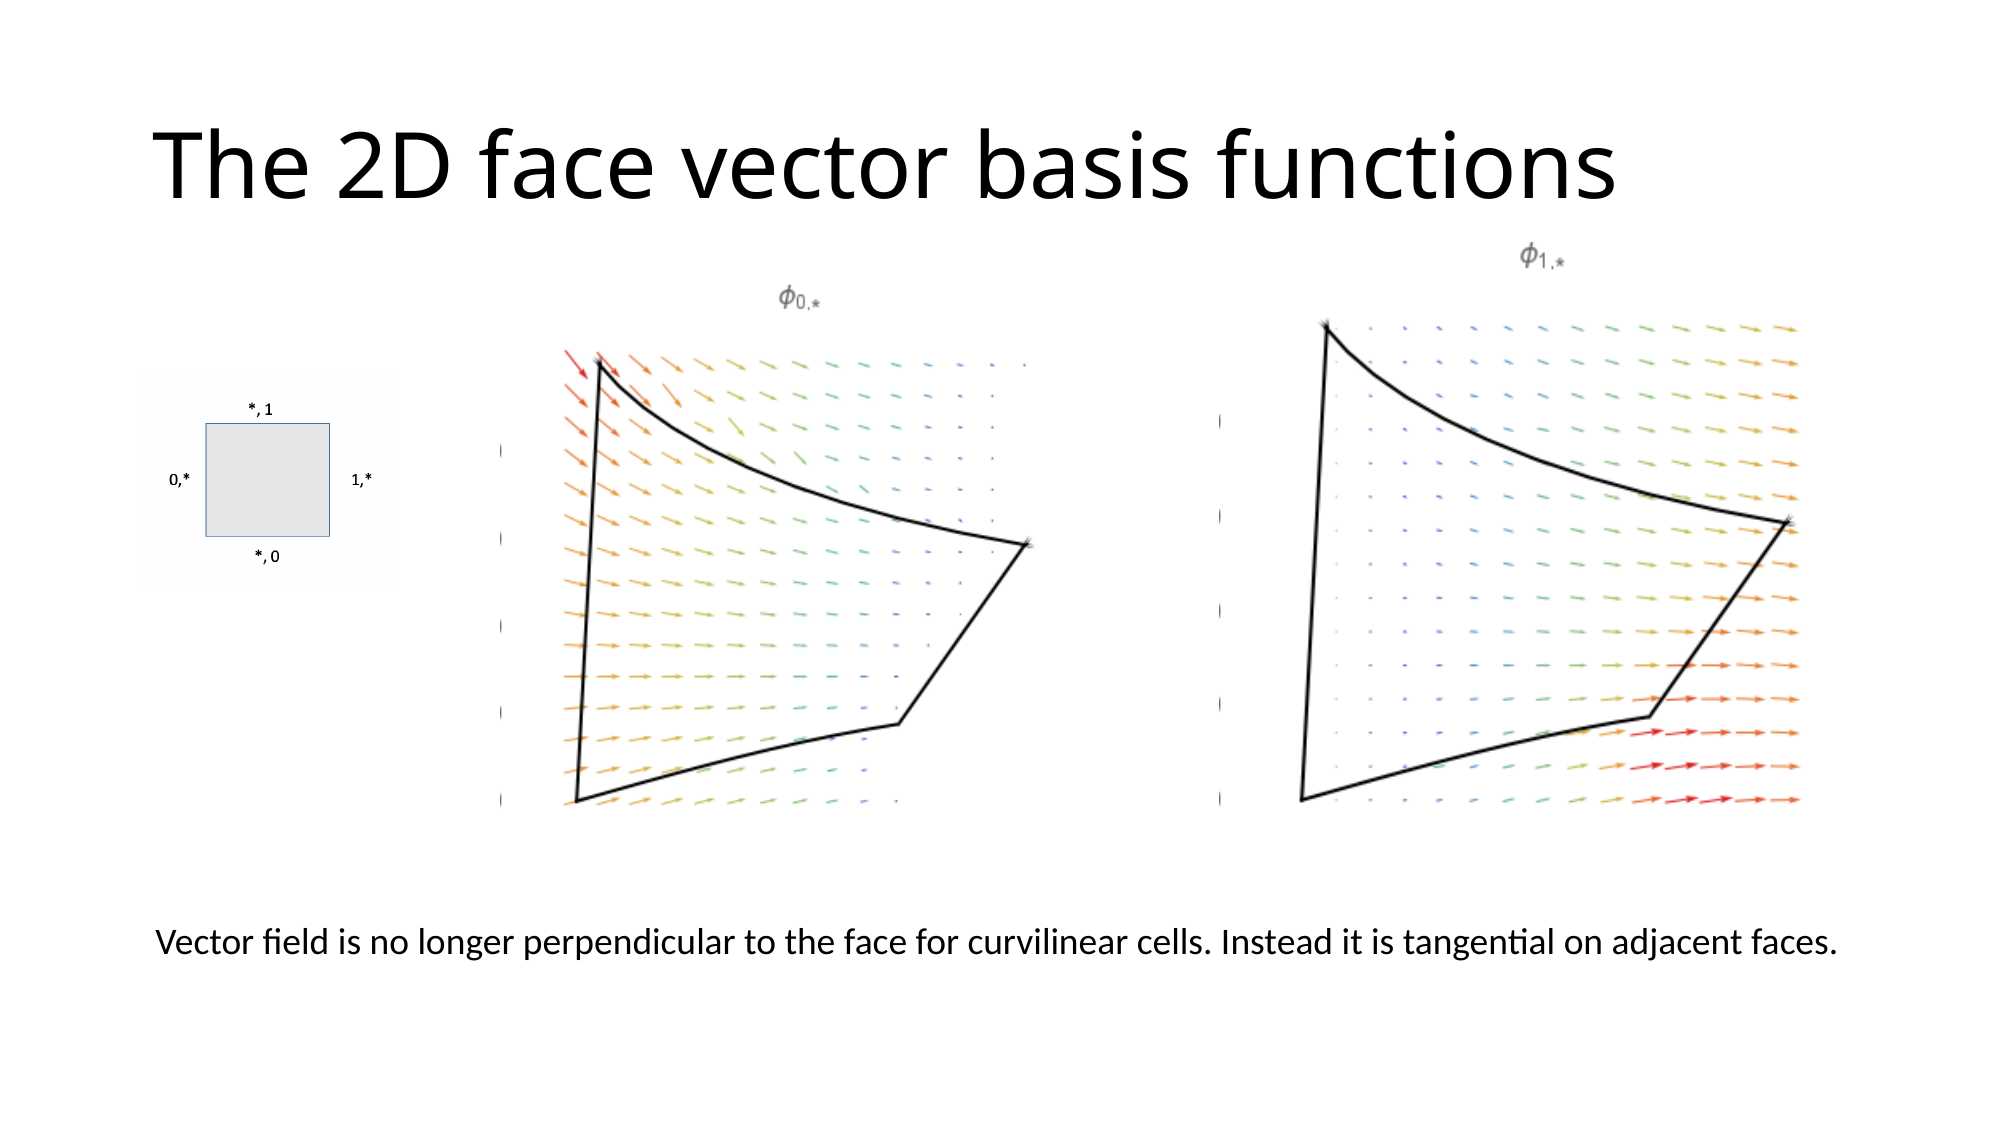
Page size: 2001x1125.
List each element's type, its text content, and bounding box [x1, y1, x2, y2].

text_box Vector field is no longer perpendicular to the face for curvilinear cells. Instead it is tangential on adjacent faces. [140, 909, 1856, 970]
picture [1219, 239, 1840, 882]
title The 2D face vector basis functions [137, 59, 1863, 278]
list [137, 370, 398, 585]
picture [500, 282, 1075, 877]
